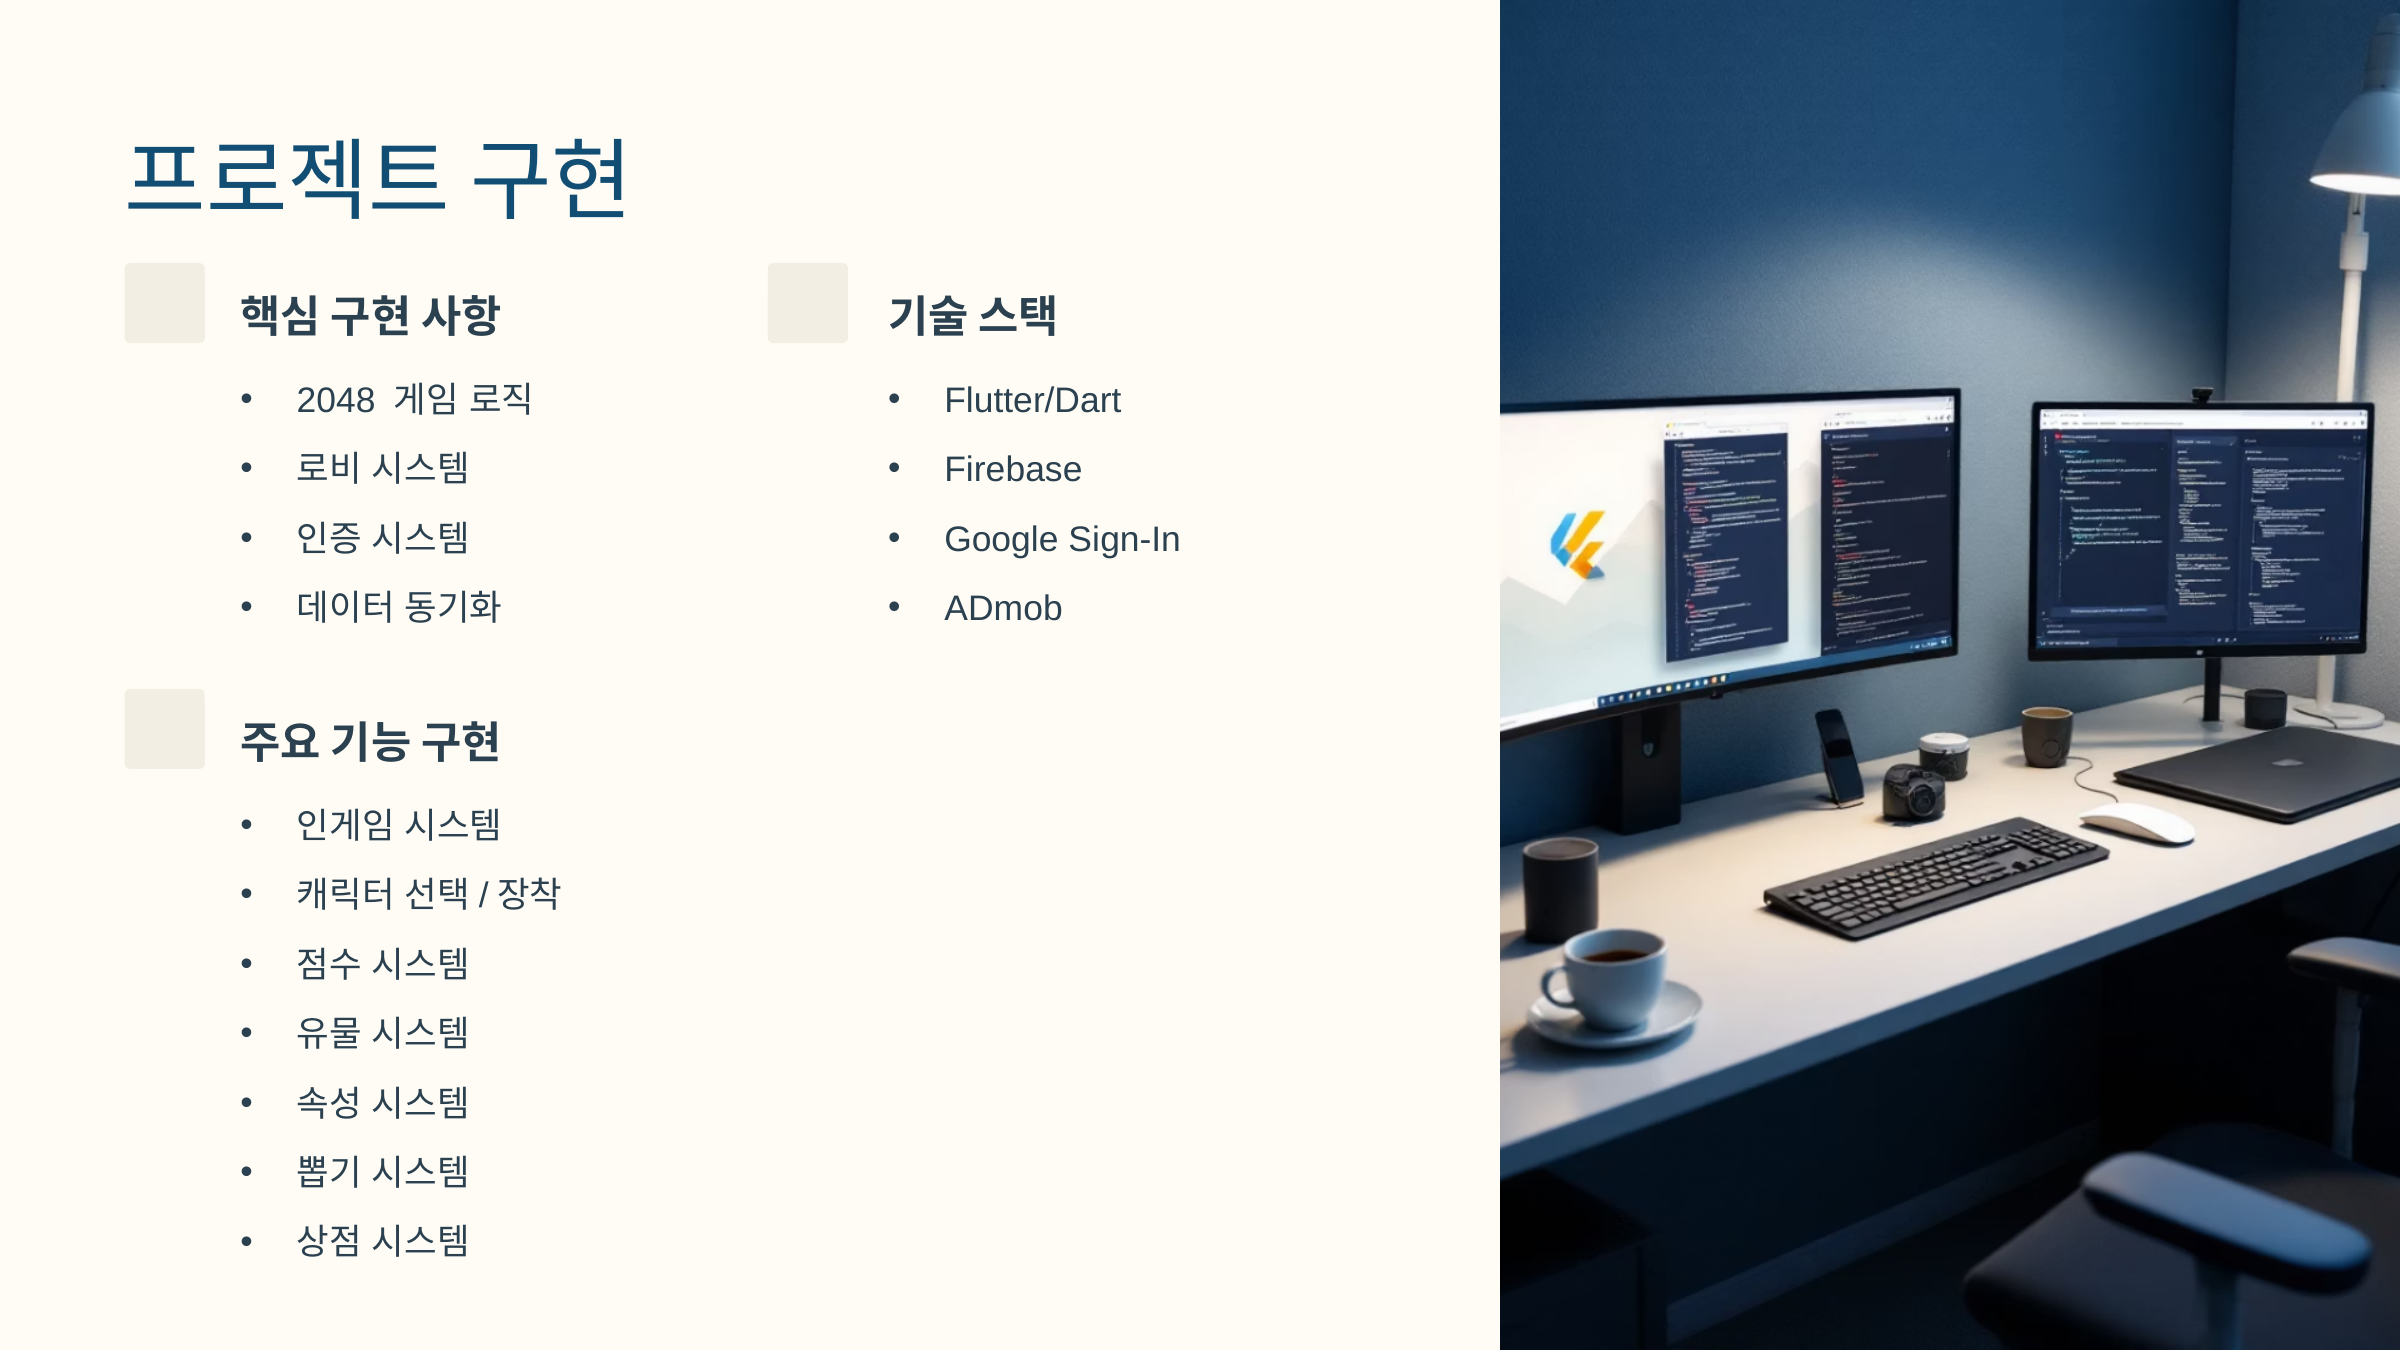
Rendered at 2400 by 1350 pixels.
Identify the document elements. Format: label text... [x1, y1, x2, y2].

text_box 프로젝트 구현 [124, 98, 1016, 210]
text_box 데이터 동기화 [240, 560, 728, 618]
picture [1499, 0, 2400, 1350]
text_box 주요 기능 구현 [240, 701, 686, 757]
text_box [124, 688, 205, 769]
text_box 기술 스택 [888, 274, 1334, 331]
text_box 점수 시스템 [240, 917, 1376, 974]
text_box [124, 262, 205, 344]
text_box 유물 시스템 [240, 986, 1376, 1044]
text_box ADmob [888, 560, 1376, 618]
text_box 속성 시스템 [240, 1055, 1376, 1113]
text_box Flutter/Dart [888, 352, 1376, 410]
text_box 인게임 시스템 [240, 778, 1376, 836]
text_box 인증 시스템 [240, 491, 728, 549]
text_box Google Sign-In [888, 491, 1376, 549]
text_box [767, 262, 848, 344]
text_box 캐릭터 선택/장착 [240, 847, 1376, 905]
text_box 뽑기 시스템 [240, 1125, 1376, 1183]
text_box 로비 시스템 [240, 421, 728, 479]
text_box 상점 시스템 [240, 1194, 1376, 1252]
text_box 2048 게임 로직 [240, 352, 728, 410]
text_box 핵심 구현 사항 [240, 275, 686, 331]
text_box Firebase [888, 421, 1376, 479]
